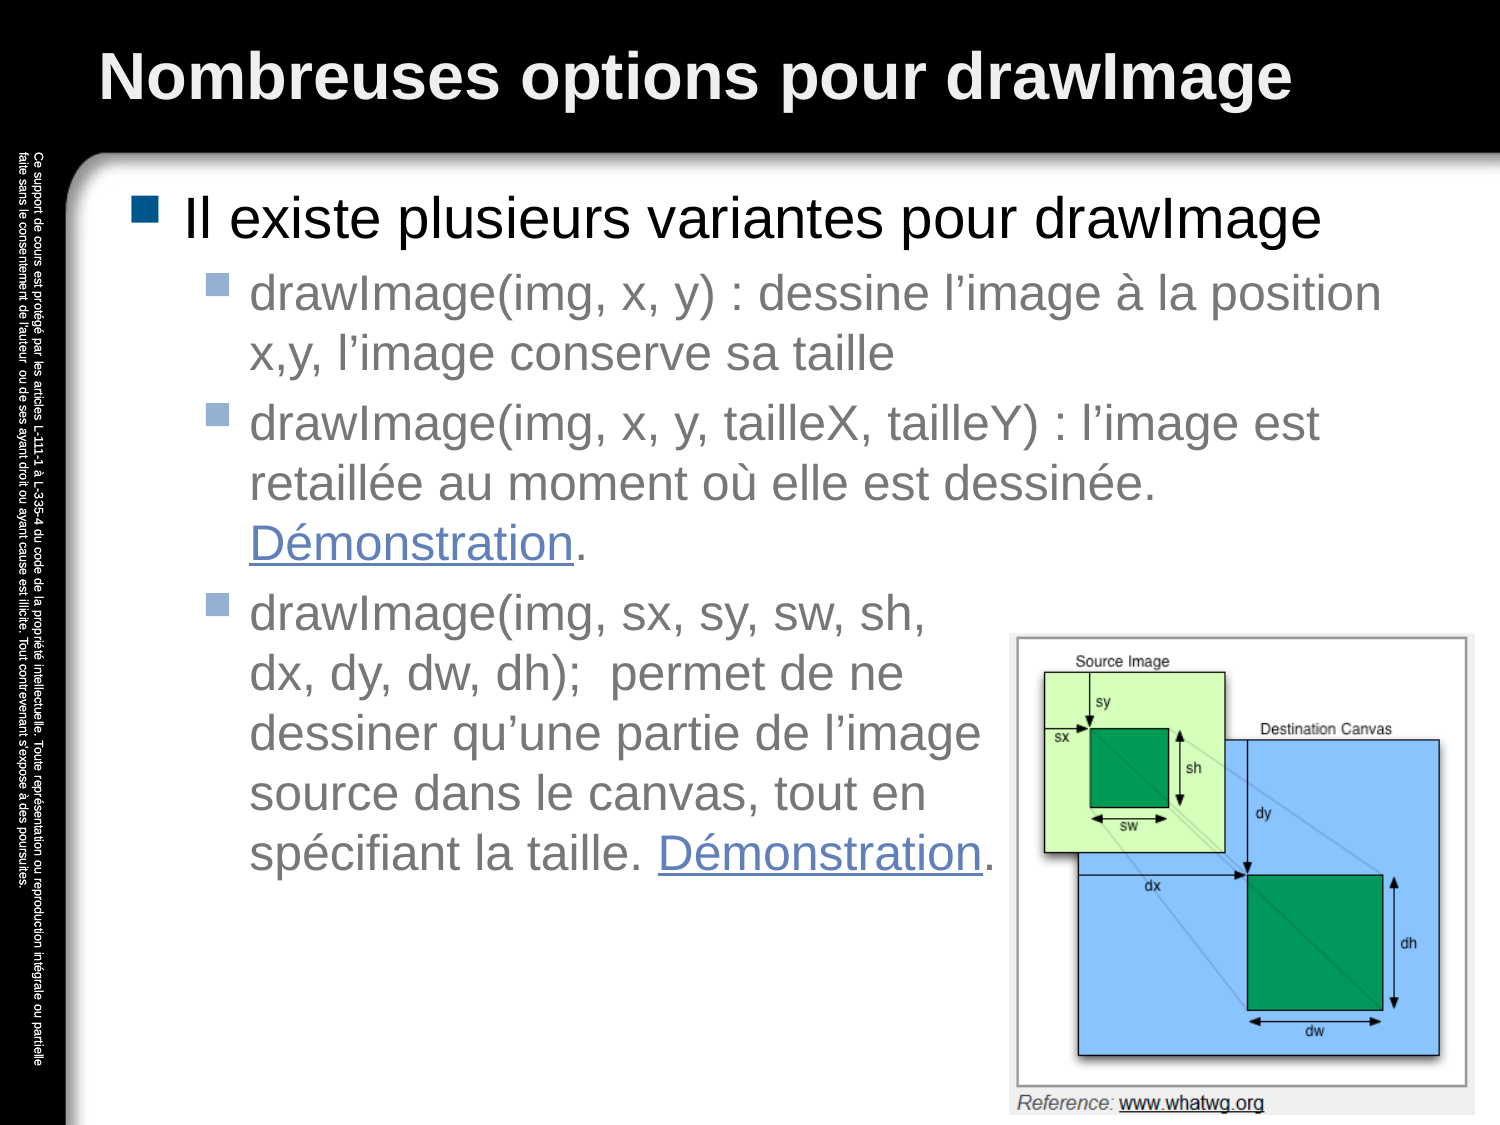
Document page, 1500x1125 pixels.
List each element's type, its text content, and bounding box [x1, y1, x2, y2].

picture [0, 0, 1500, 1125]
title Nombreuses options pour drawImage [83, 28, 1472, 117]
list Il existe plusieurs variantes pour drawImage drawImage(img, x, y) : dessine l’image à la position x,y, l’image conserve sa taille drawImage(img, x, y, tailleX, tailleY) : l’image est retaillée au moment où elle est dessinée. Démonstration. drawImage(img, sx, sy, sw, sh, dx, dy, dw, dh); permet de ne dessiner qu’une partie de l’image source dans le canvas, tout en spécifiant la taille. Démonstration. [112, 172, 1426, 1095]
